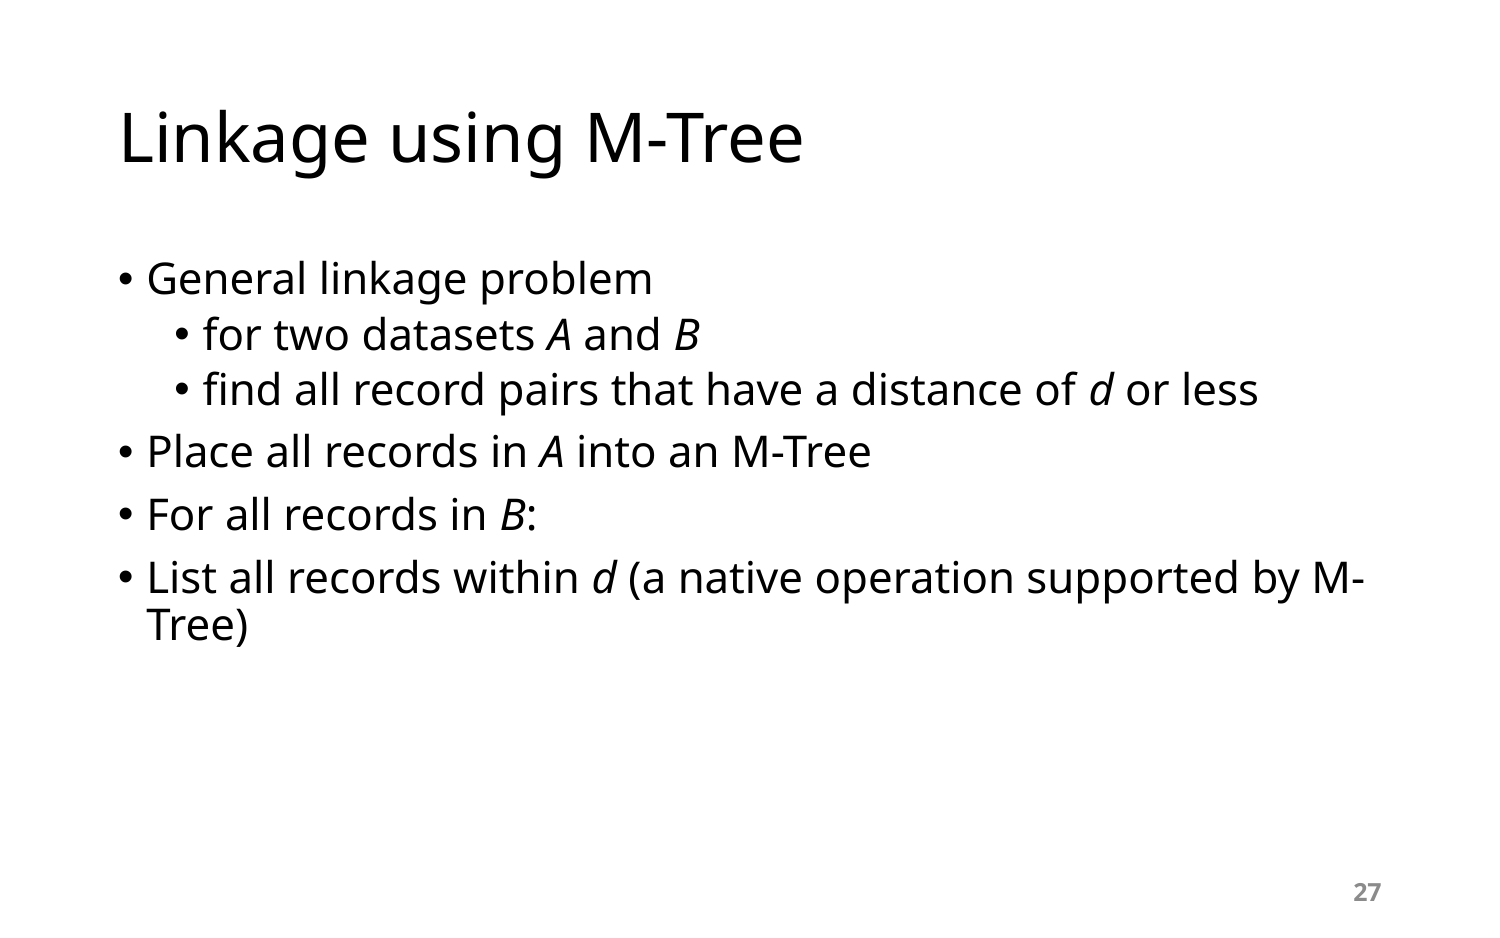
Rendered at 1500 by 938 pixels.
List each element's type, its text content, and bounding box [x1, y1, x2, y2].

slide_number 27 [1059, 868, 1397, 919]
title Linkage using M-Tree [103, 49, 1397, 232]
list General linkage problem for two datasets A and B find all record pairs that have a distance of d or less Place all records in A into an M-Tree For all records in B: List all records within d (a native operation supported by M-Tree) [103, 249, 1397, 845]
